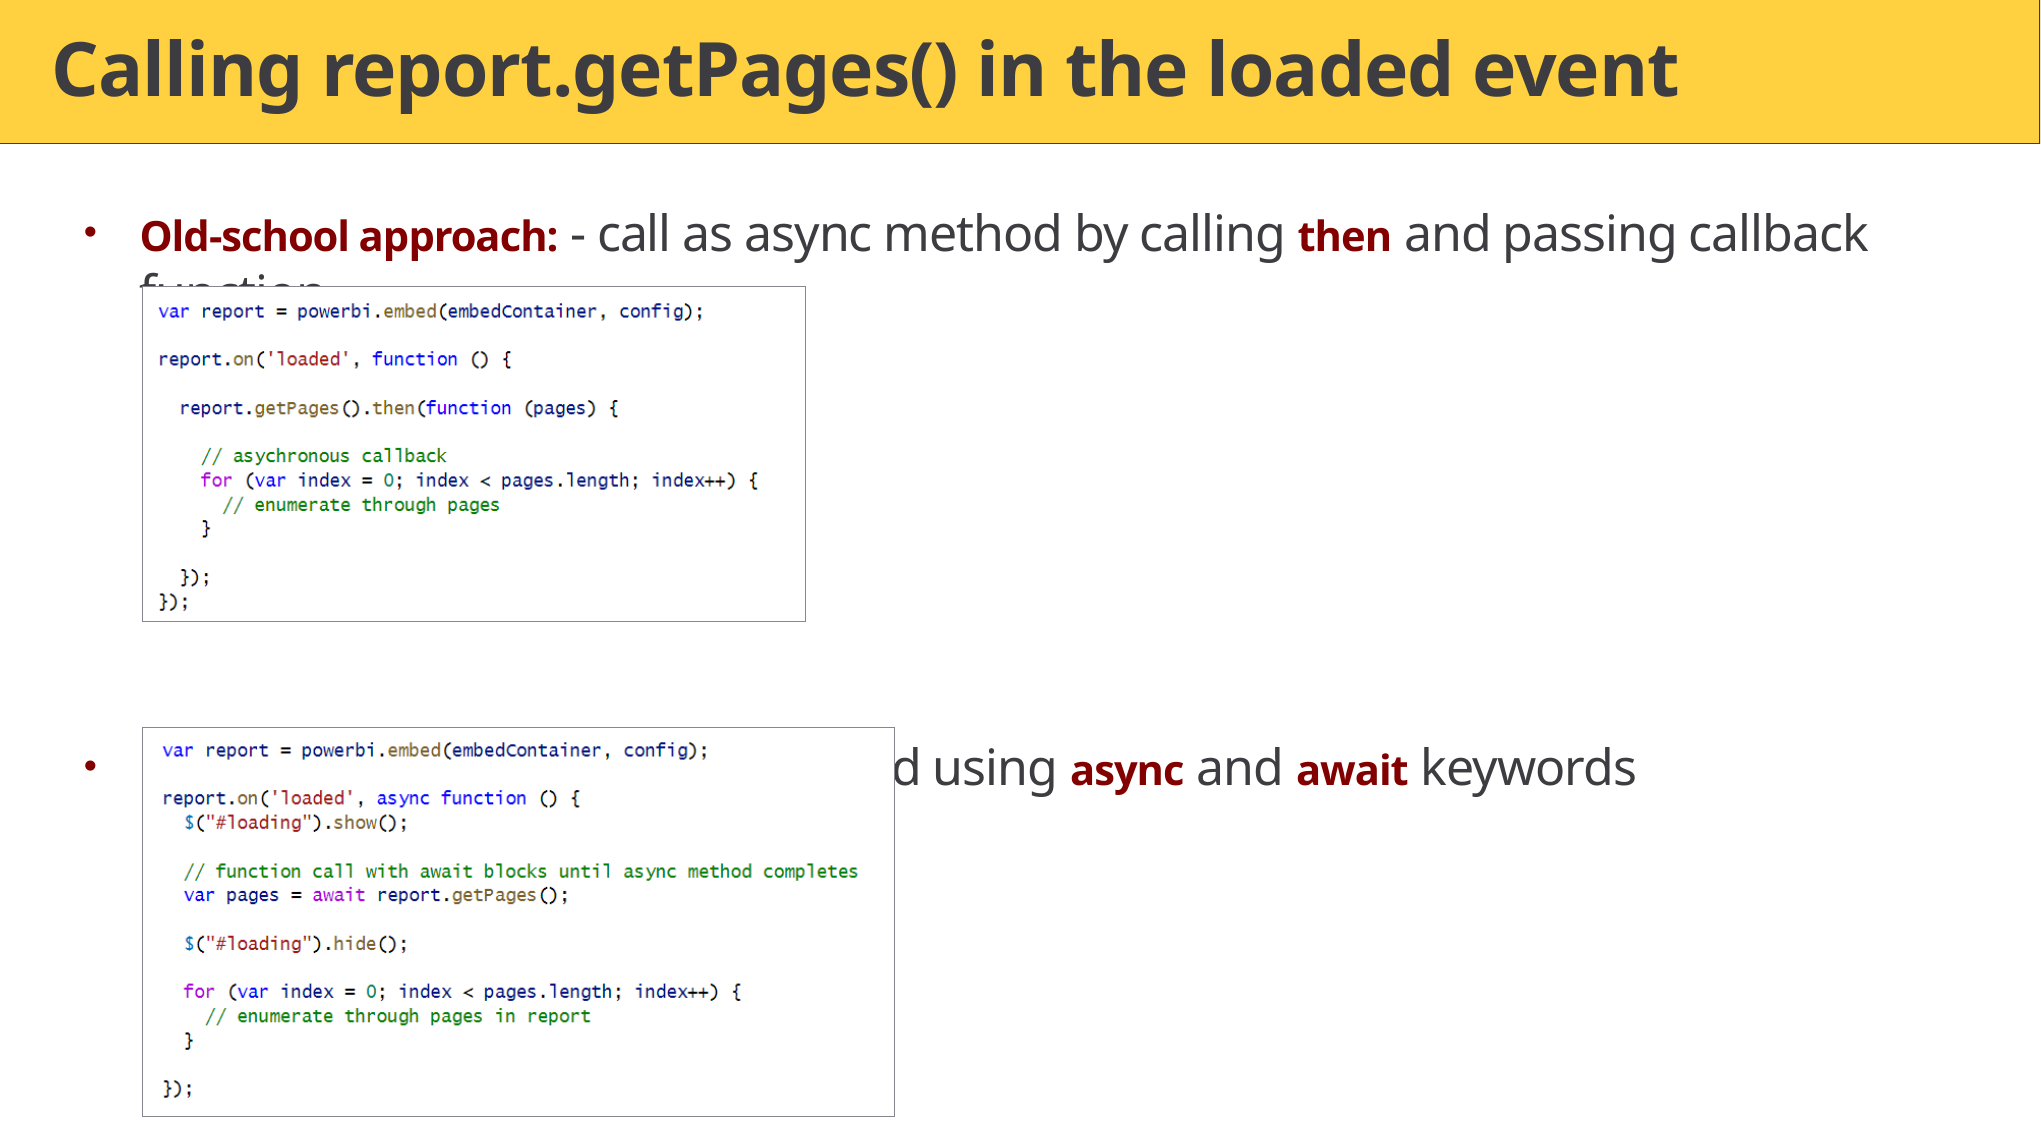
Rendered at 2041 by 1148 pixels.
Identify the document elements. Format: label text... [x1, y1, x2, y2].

picture [142, 726, 895, 1117]
picture [142, 285, 807, 622]
title Calling report.getPages() in the loaded event [51, 31, 1988, 113]
list Old-school approach: - call as async method by calling then and passing callback function Modern approach: call async method using async and await keywords [83, 201, 1988, 717]
